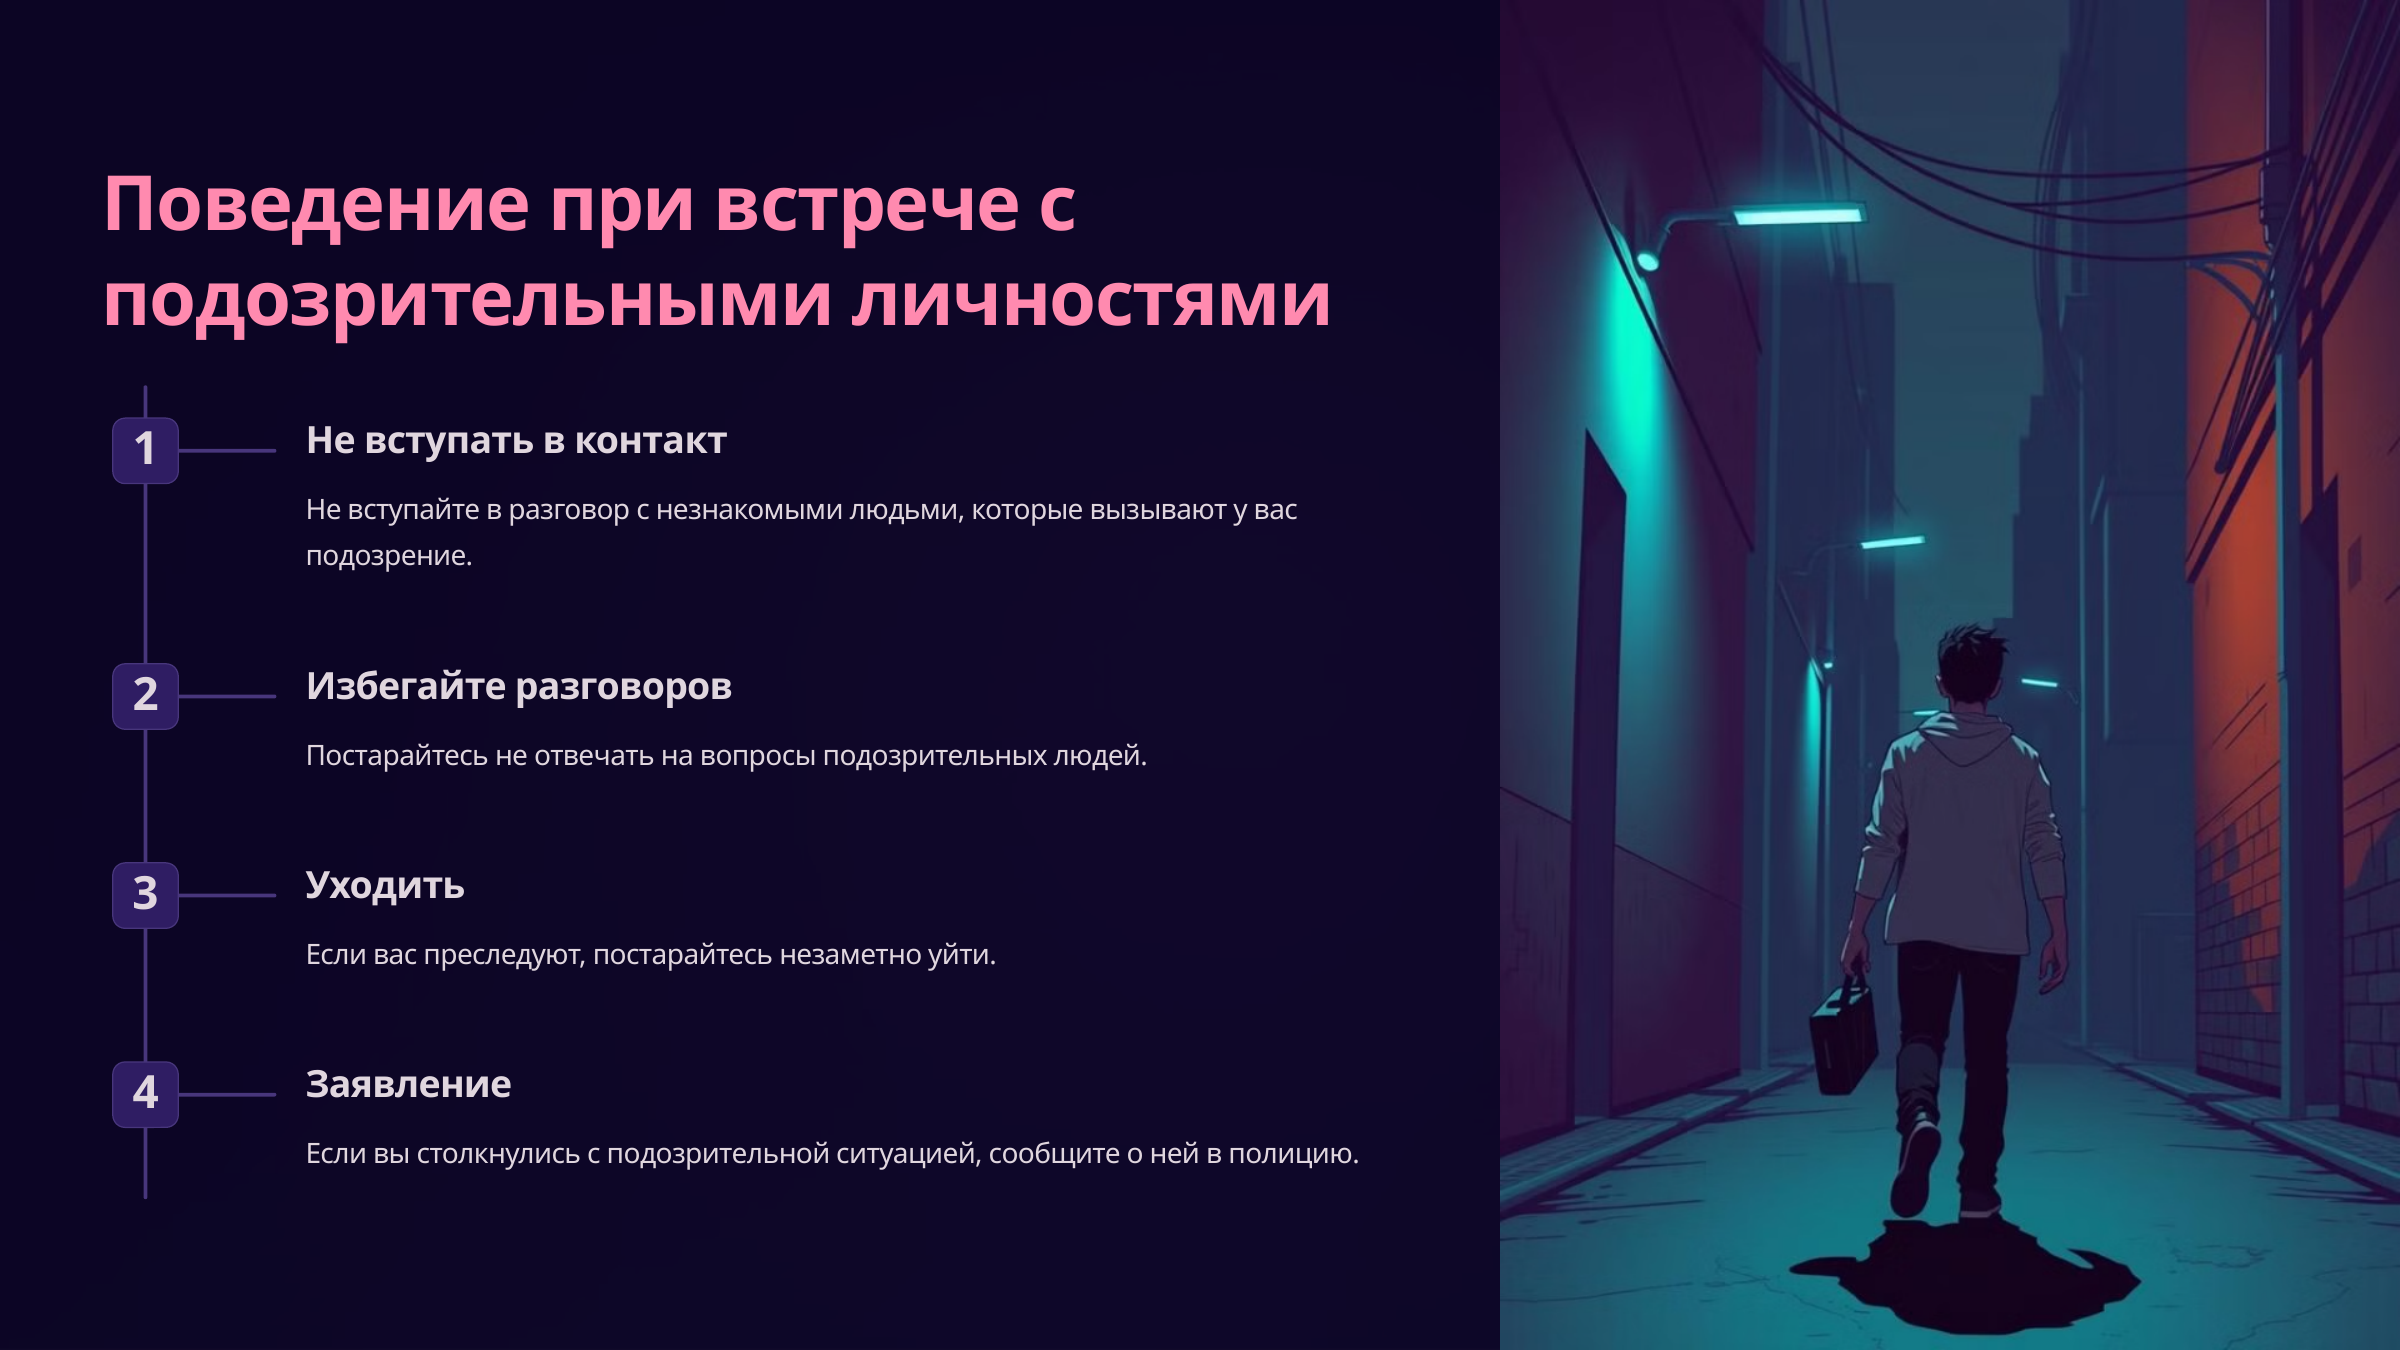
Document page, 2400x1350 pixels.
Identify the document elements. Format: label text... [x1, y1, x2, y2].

text_box Не вступайте в разговор с незнакомыми людьми, которые вызывают у вас подозрение. [305, 479, 1399, 573]
text_box [179, 1092, 277, 1097]
text_box [112, 1061, 179, 1128]
text_box Если вас преследуют, постарайтесь незаметно уйти. [305, 924, 1399, 971]
text_box [179, 448, 277, 453]
text_box [179, 694, 277, 699]
text_box [143, 1128, 148, 1200]
text_box [143, 929, 148, 1061]
text_box Уходить [305, 859, 688, 907]
text_box Если вы столкнулись с подозрительной ситуацией, сообщите о ней в полицию. [305, 1123, 1399, 1170]
text_box [112, 663, 179, 730]
text_box Не вступать в контакт [305, 414, 731, 463]
text_box [143, 730, 148, 862]
text_box Избегайте разговоров [305, 660, 740, 708]
text_box 3 [132, 872, 158, 919]
text_box [143, 385, 148, 418]
text_box [112, 418, 179, 484]
text_box Поведение при встрече с подозрительными личностями [101, 150, 1399, 342]
text_box Заявление [305, 1058, 688, 1107]
text_box Постарайтесь не отвечать на вопросы подозрительных людей. [305, 725, 1399, 772]
picture [1499, 0, 2400, 1350]
text_box [143, 484, 148, 663]
text_box 1 [136, 427, 155, 474]
text_box 2 [132, 673, 159, 720]
text_box [179, 893, 277, 898]
text_box 4 [133, 1071, 158, 1118]
text_box [112, 862, 179, 929]
